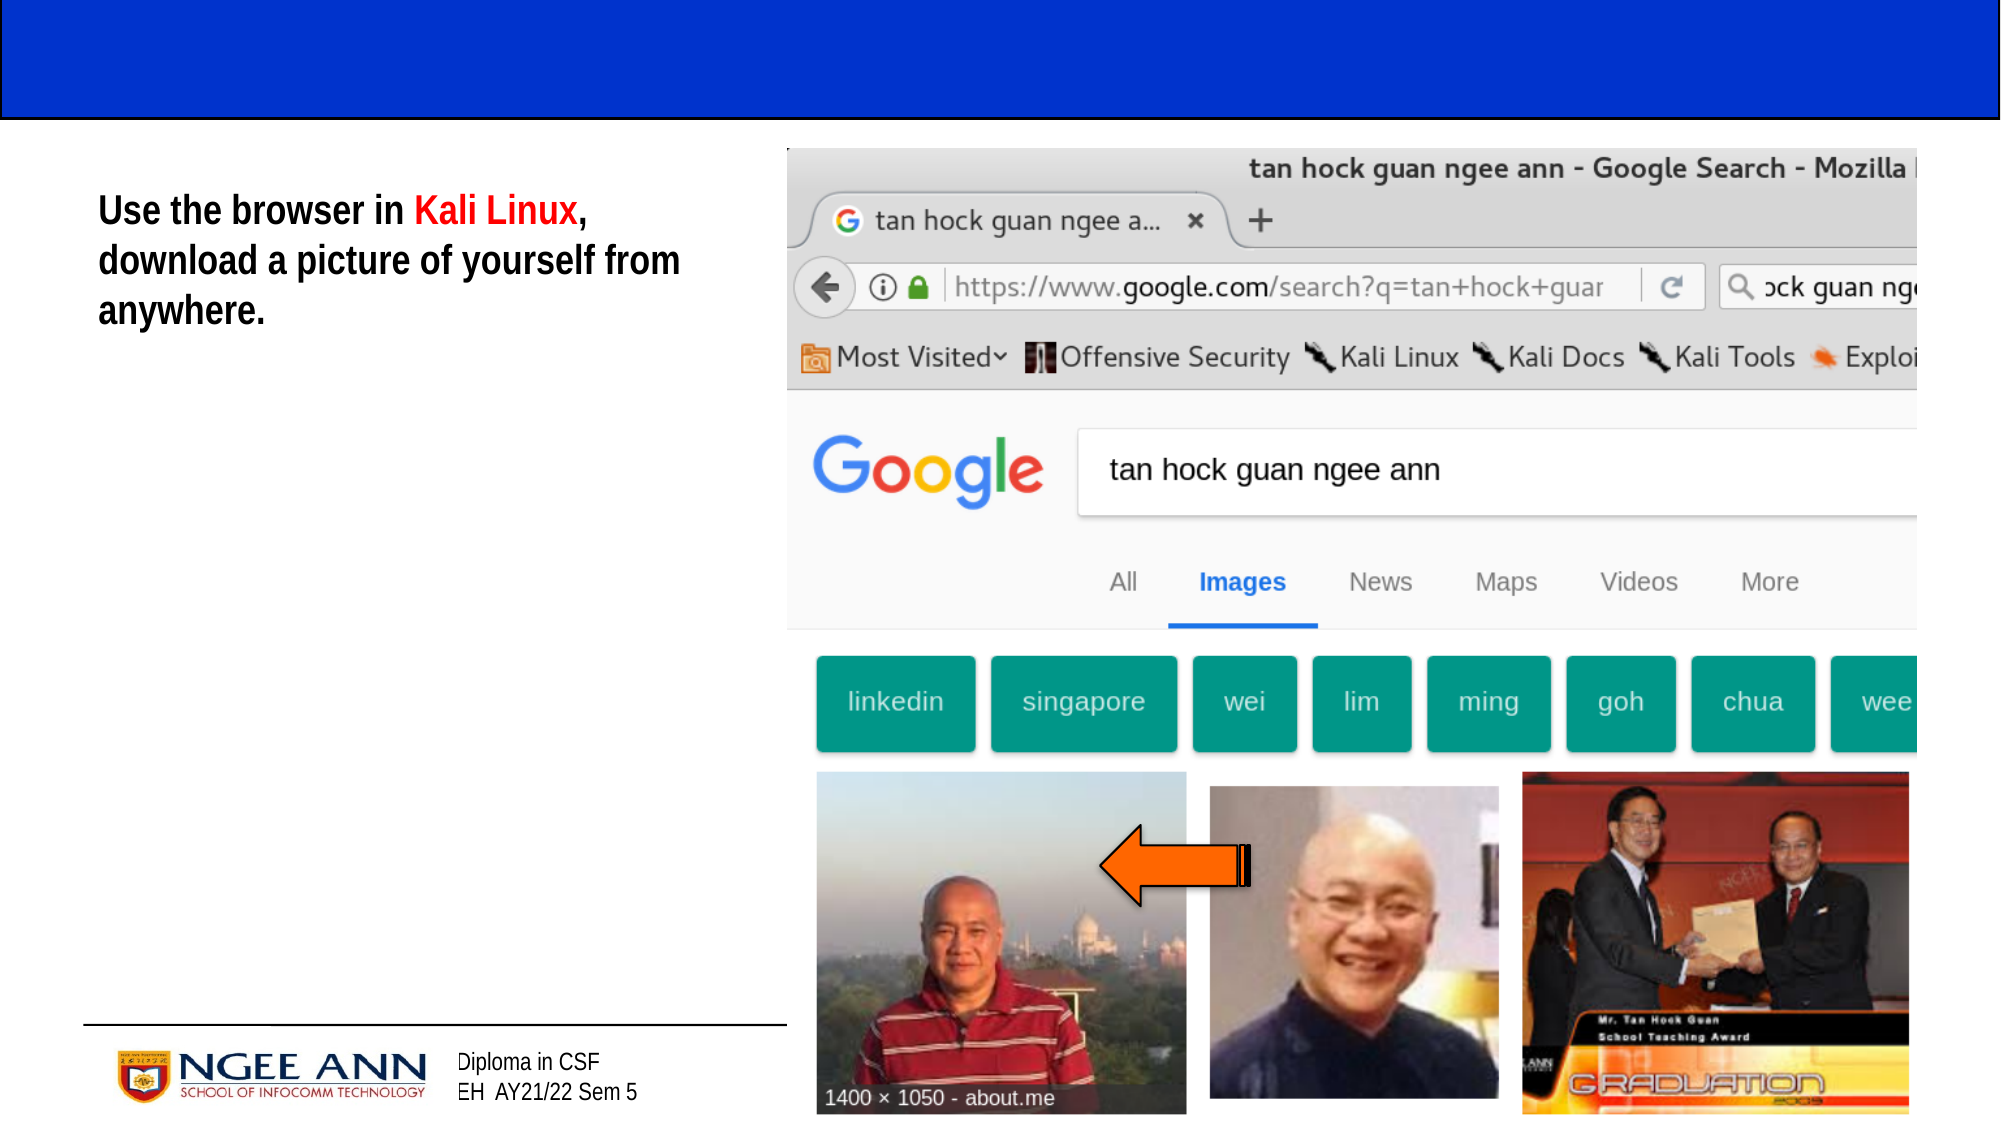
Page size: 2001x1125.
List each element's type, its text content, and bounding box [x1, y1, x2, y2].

list Use the browser in Kali Linux, download a picture of yourself from anywhere. [83, 174, 713, 1025]
picture [787, 148, 1917, 1121]
picture [83, 1028, 459, 1125]
